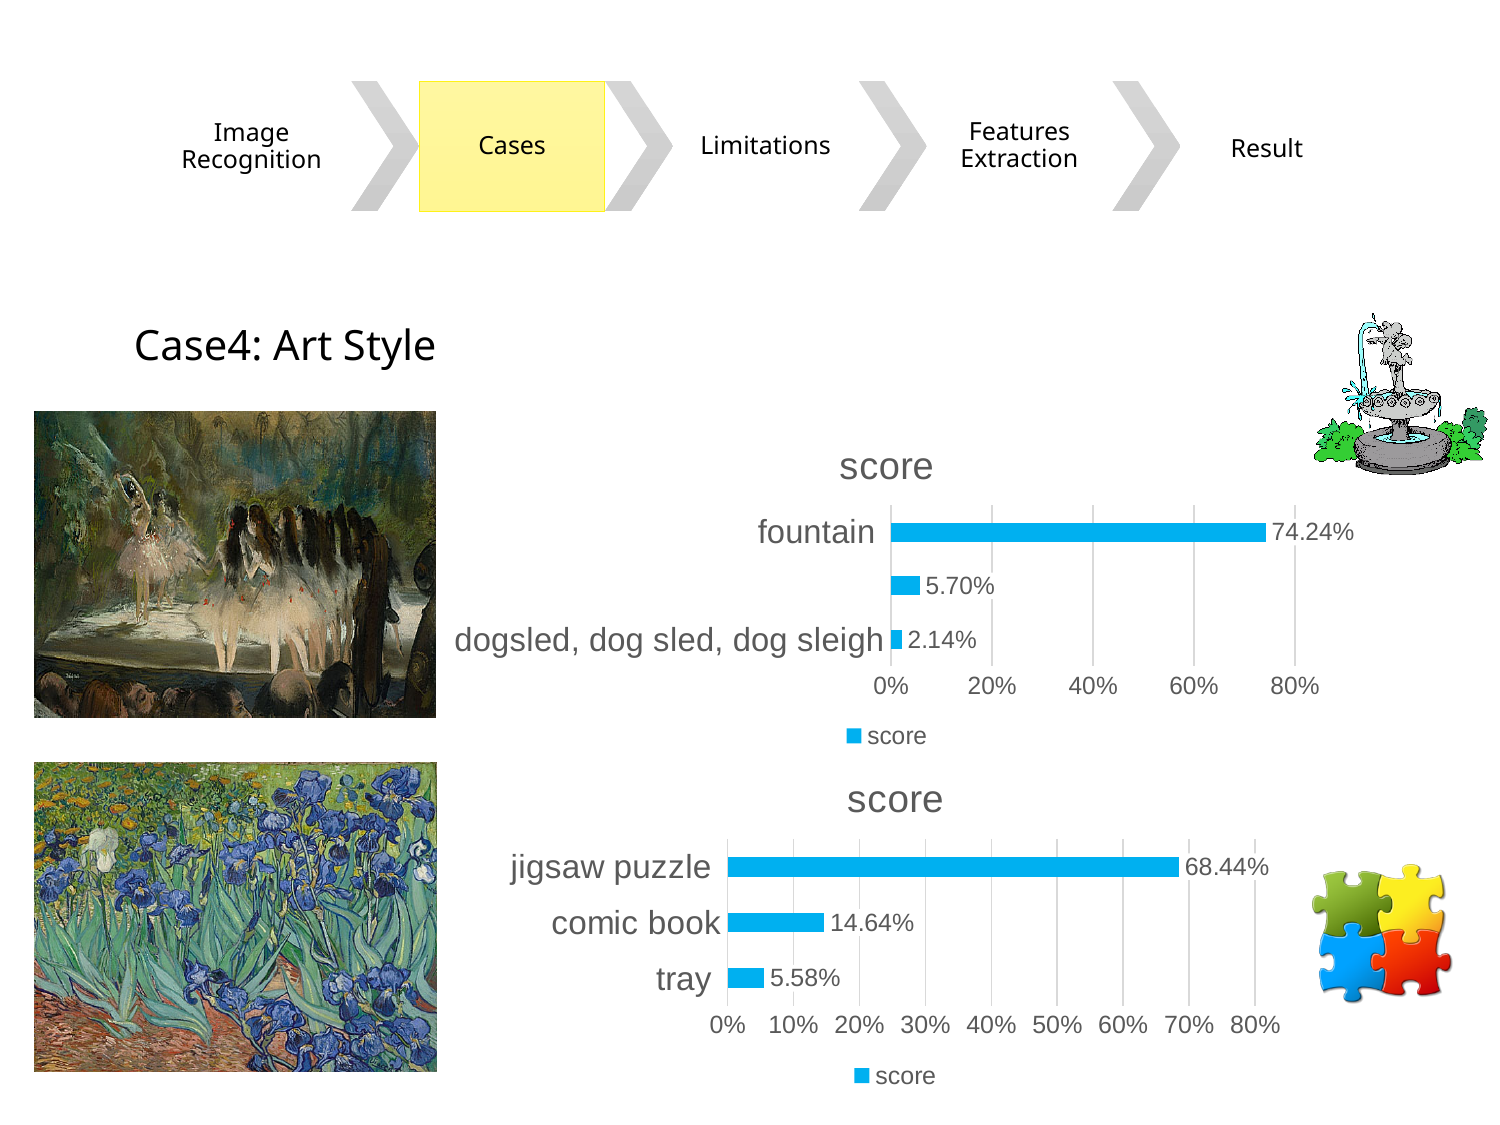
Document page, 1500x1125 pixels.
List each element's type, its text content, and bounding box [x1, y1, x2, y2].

picture [34, 411, 436, 718]
picture [34, 762, 437, 1072]
picture [1312, 308, 1492, 475]
chart [436, 416, 1355, 1095]
text_box Case4: Art Style [119, 311, 452, 377]
picture [1312, 864, 1453, 1004]
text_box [66, 48, 1436, 237]
